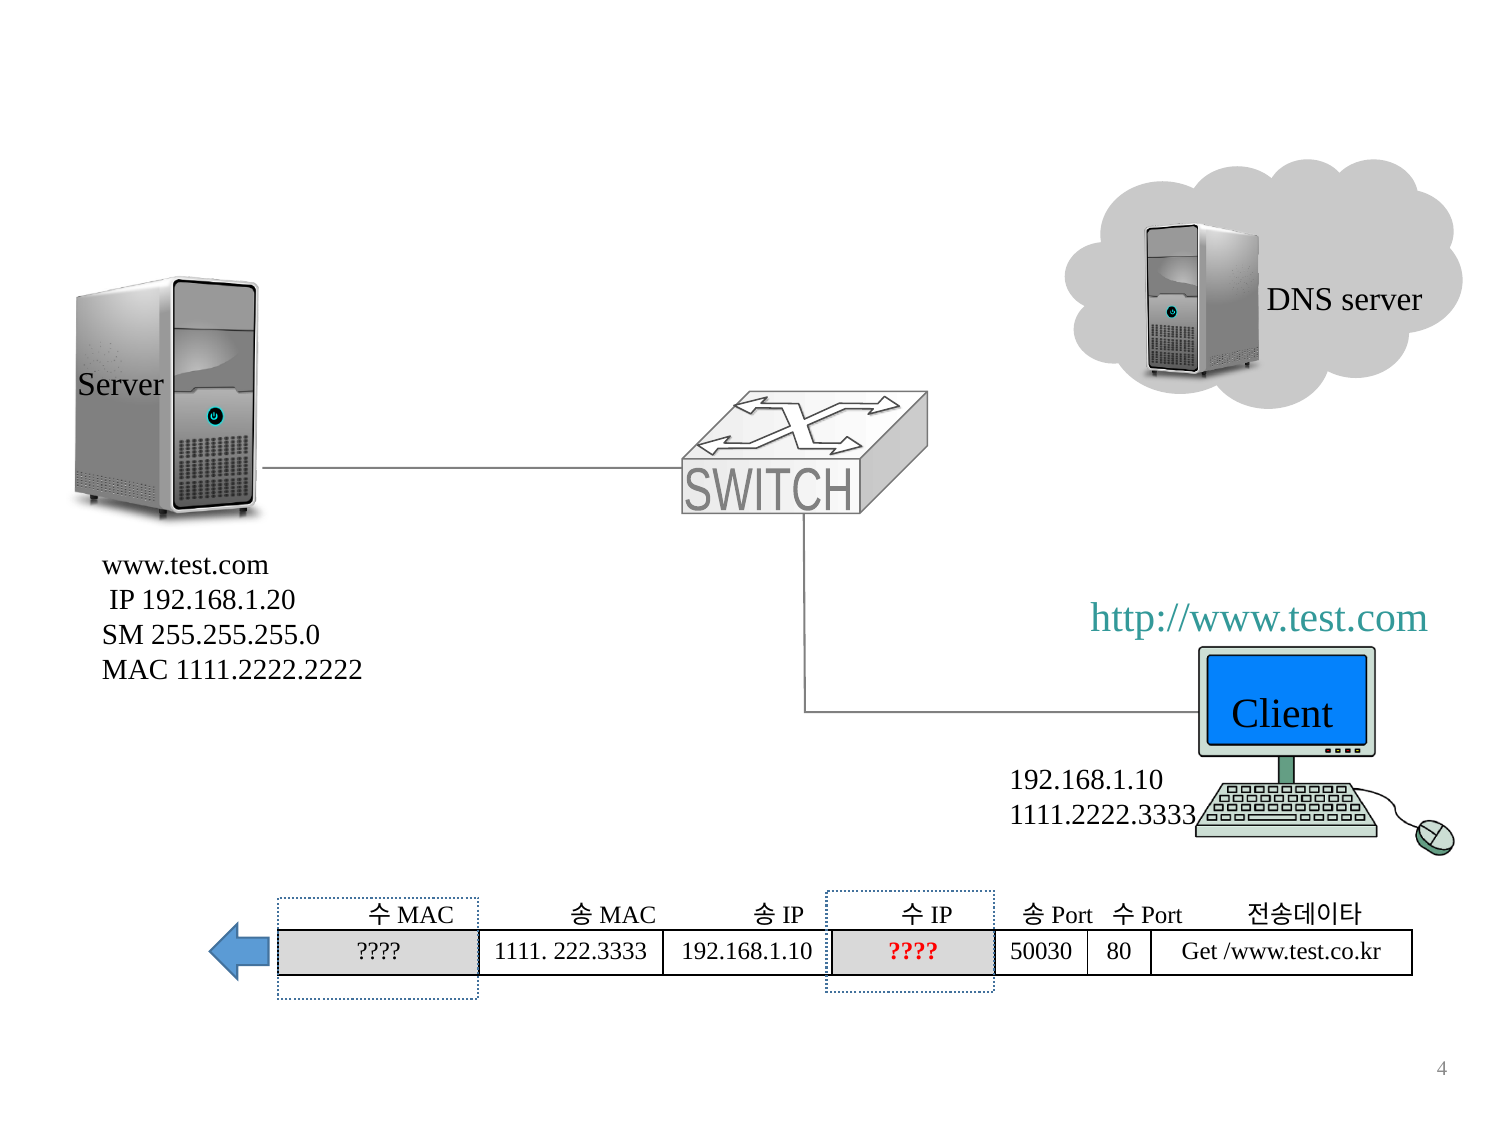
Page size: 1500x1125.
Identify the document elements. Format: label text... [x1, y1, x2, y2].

text_box www.test.com IP 192.168.1.20 SM 255.255.255.0 MAC 1111.2222.2222 [87, 537, 379, 693]
picture [61, 274, 272, 529]
picture [1136, 221, 1267, 384]
table_header Get /www.test.co.kr [1152, 931, 1411, 974]
text_box 수MAC 송MAC 송IP 수IP 송Port 수Port 전송데이타 [284, 891, 826, 936]
picture [1194, 645, 1455, 856]
table_header 1111. 222.3333 [480, 936, 662, 974]
text_box [208, 921, 270, 982]
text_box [681, 391, 928, 514]
text_box [1063, 158, 1464, 383]
text_box http://www.test.com [1075, 582, 1444, 648]
text_box 192.168.1.10 1111.2222.3333 [994, 753, 1212, 873]
text_box 수MAC 송MAC 송IP 수IP 송Port 수Port 전송데이타 [994, 891, 1385, 936]
text_box [272, 466, 1194, 714]
slide_number 4 [1124, 1037, 1463, 1097]
table_header 80 [1088, 936, 1150, 974]
text_box DNS server [1267, 269, 1438, 325]
table_header 192.168.1.10 [664, 936, 826, 974]
text_box [825, 890, 995, 993]
text_box [1139, 325, 1437, 410]
text_box [277, 897, 479, 1000]
table_header 50030 [996, 936, 1087, 974]
